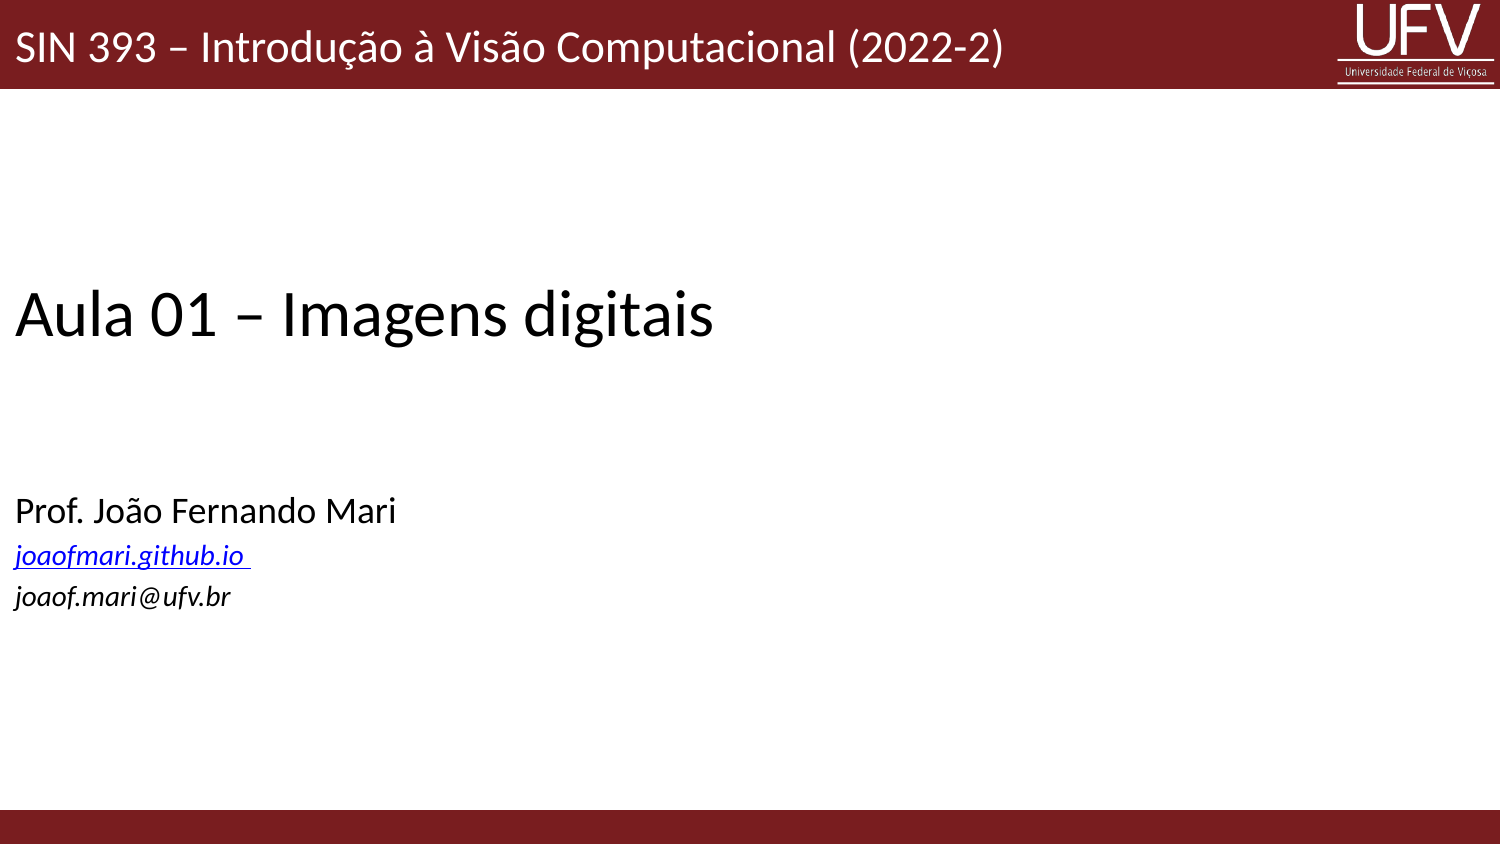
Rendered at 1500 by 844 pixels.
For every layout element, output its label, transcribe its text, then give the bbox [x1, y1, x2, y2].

title Aula 01 – Imagens digitais [0, 262, 1500, 443]
subtitle Prof. João Fernando Mari joaofmari.github.io joaof.mari@ufv.br [0, 478, 1500, 694]
text_box SIN 393 – Introdução à Visão Computacional (2022-2) [0, 0, 1500, 89]
